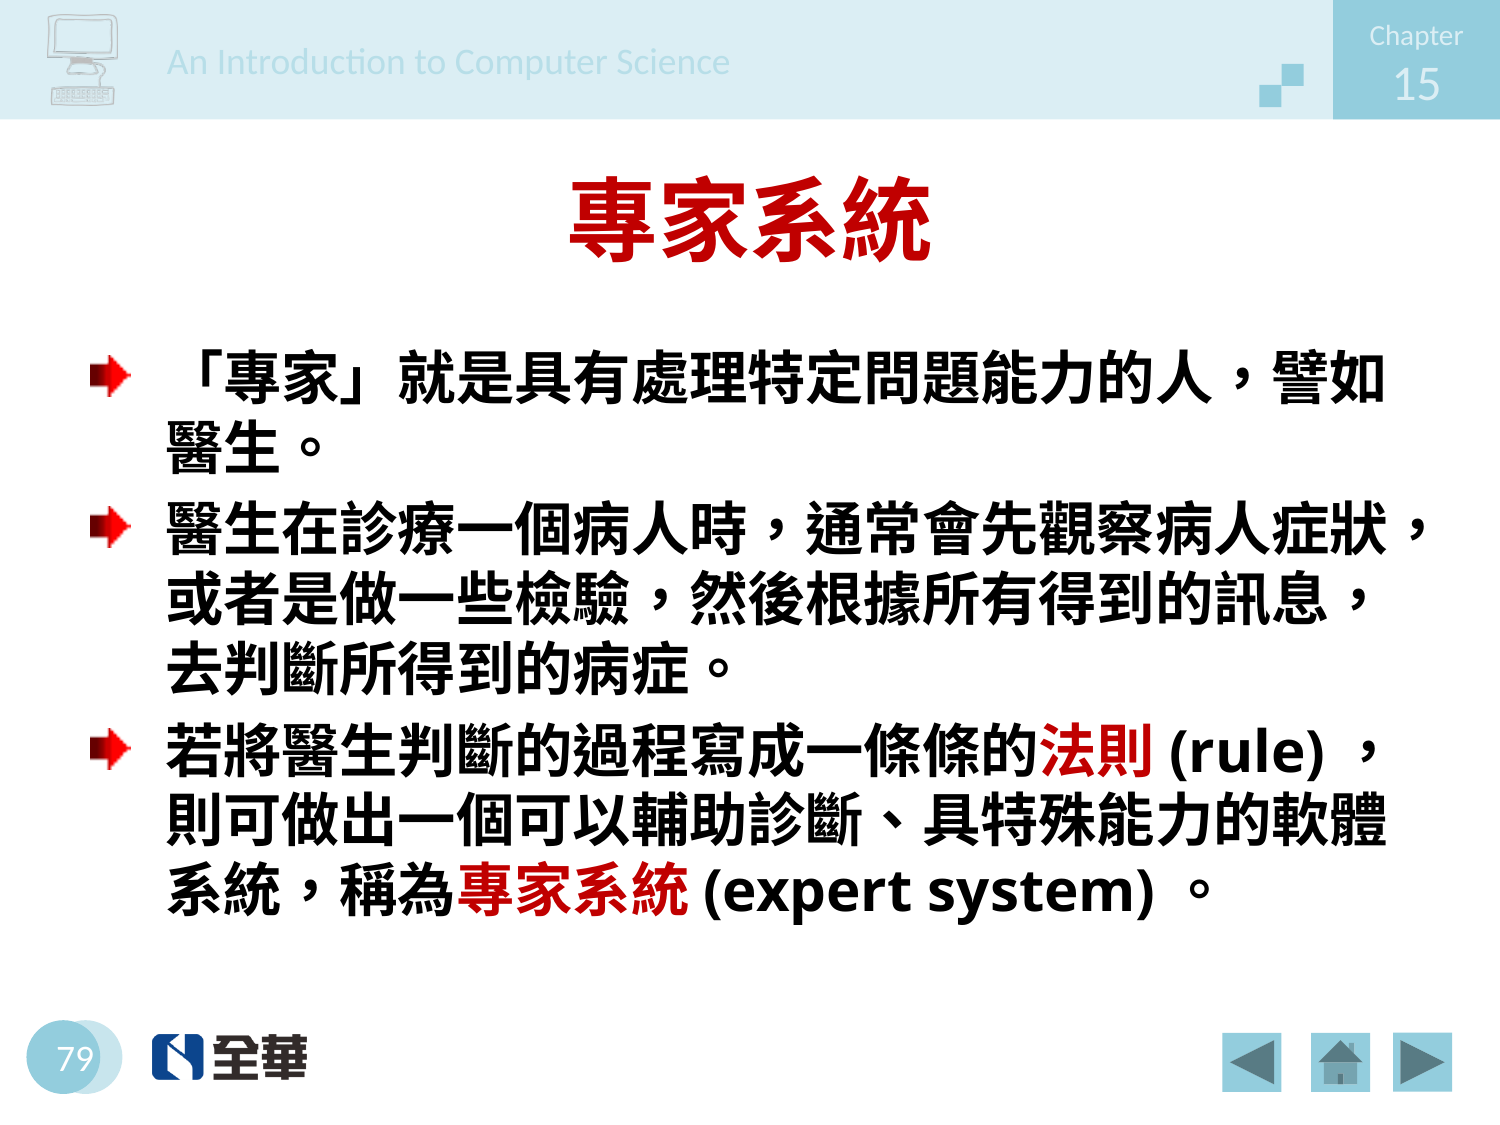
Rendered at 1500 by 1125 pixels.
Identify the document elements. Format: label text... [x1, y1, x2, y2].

picture [152, 1034, 307, 1080]
picture [90, 355, 131, 397]
picture [47, 14, 118, 106]
picture [90, 728, 131, 770]
title 專家系統 [75, 138, 1425, 297]
list 「專家」就是具有處理特定問題能力的人，譬如醫生。 醫生在診療一個病人時，通常會先觀察病人症狀，或者是做一些檢驗，然後根據所有得到的訊息，去判斷所得到的病症。 若將醫生判斷的過程寫成一條條的法則(rule)，則可做出一個可以輔助診斷、具特殊能力的軟體系統，稱為專家系統(expert system)。 [75, 333, 1425, 1005]
picture [90, 506, 131, 548]
